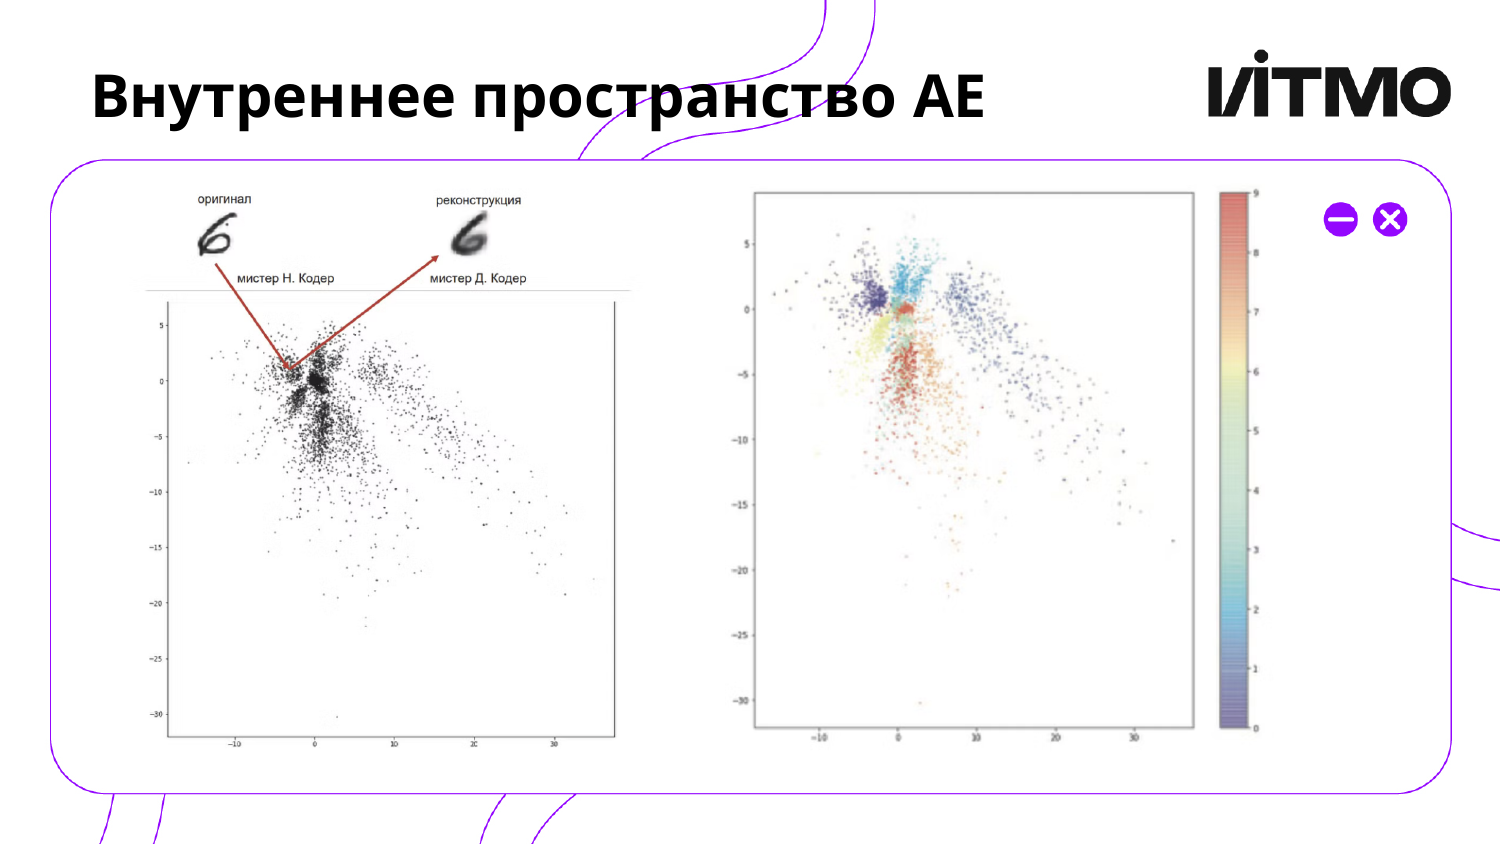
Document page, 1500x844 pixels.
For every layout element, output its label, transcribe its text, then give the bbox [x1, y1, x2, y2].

picture [0, 0, 1500, 844]
title Внутреннее пространство АЕ [75, 50, 1195, 137]
